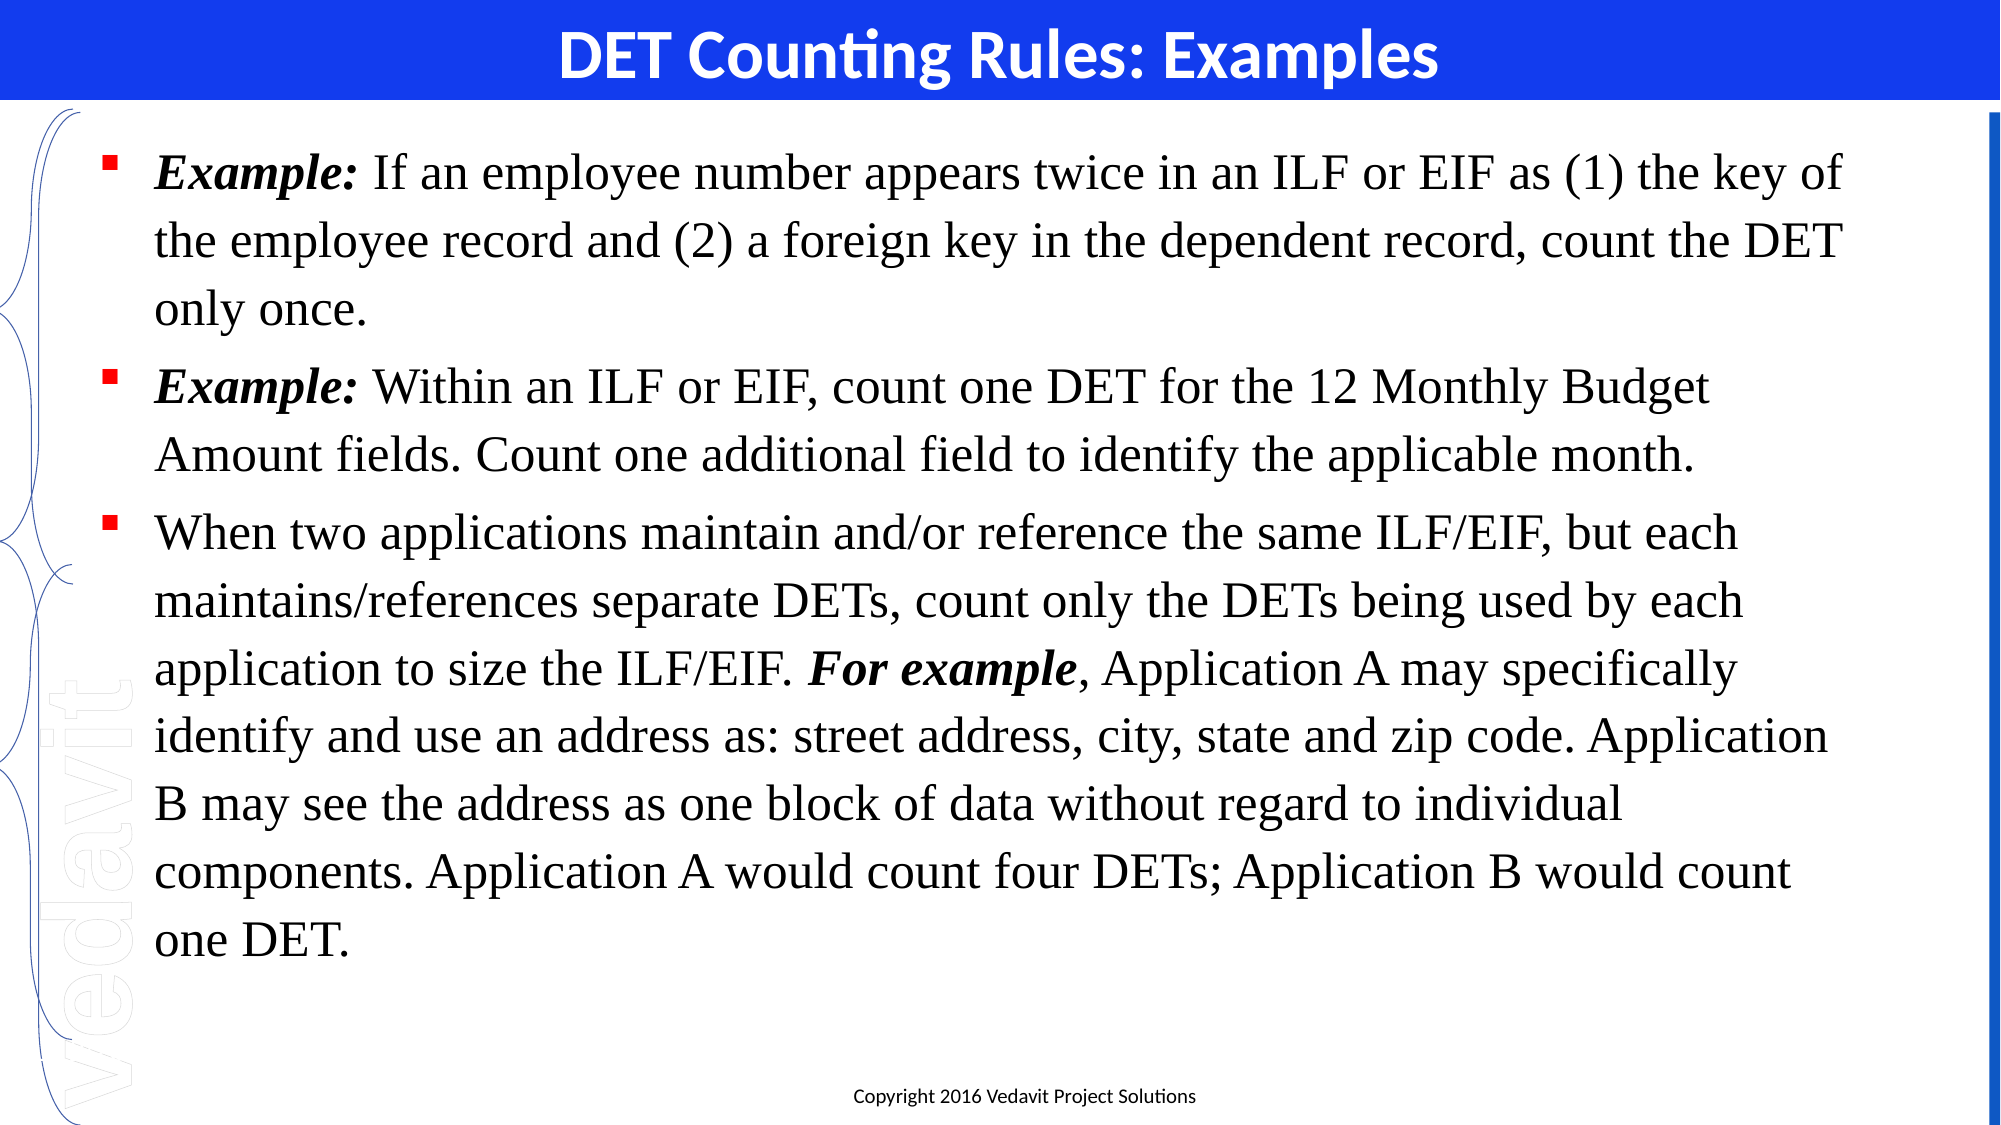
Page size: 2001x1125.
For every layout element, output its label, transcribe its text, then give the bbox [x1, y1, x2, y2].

text_box [274, 212, 1713, 1025]
slide_number 01-Apr-16 [0, 1025, 313, 1100]
title DET Counting Rules: Examples [0, 0, 2000, 100]
list Example: If an employee number appears twice in an ILF or EIF as (1) the key of the employee record and (2) a foreign key in the dependent record, count the DET only once. Example: Within an ILF or EIF, count one DET for the 12 Monthly Budget Amount fields. Count one additional field to identify the applicable month. When two applications maintain and/or reference the same ILF/EIF, but each maintains/references separate DETs, count only the DETs being used by each application to size the ILF/EIF. For example, Application A may specifically identify and use an address as: street address, city, state and zip code. Application B may see the address as one block of data without regard to individual components. Application A would count four DETs; Application B would count one DET. [83, 125, 1884, 975]
text_box [262, 12, 1738, 113]
